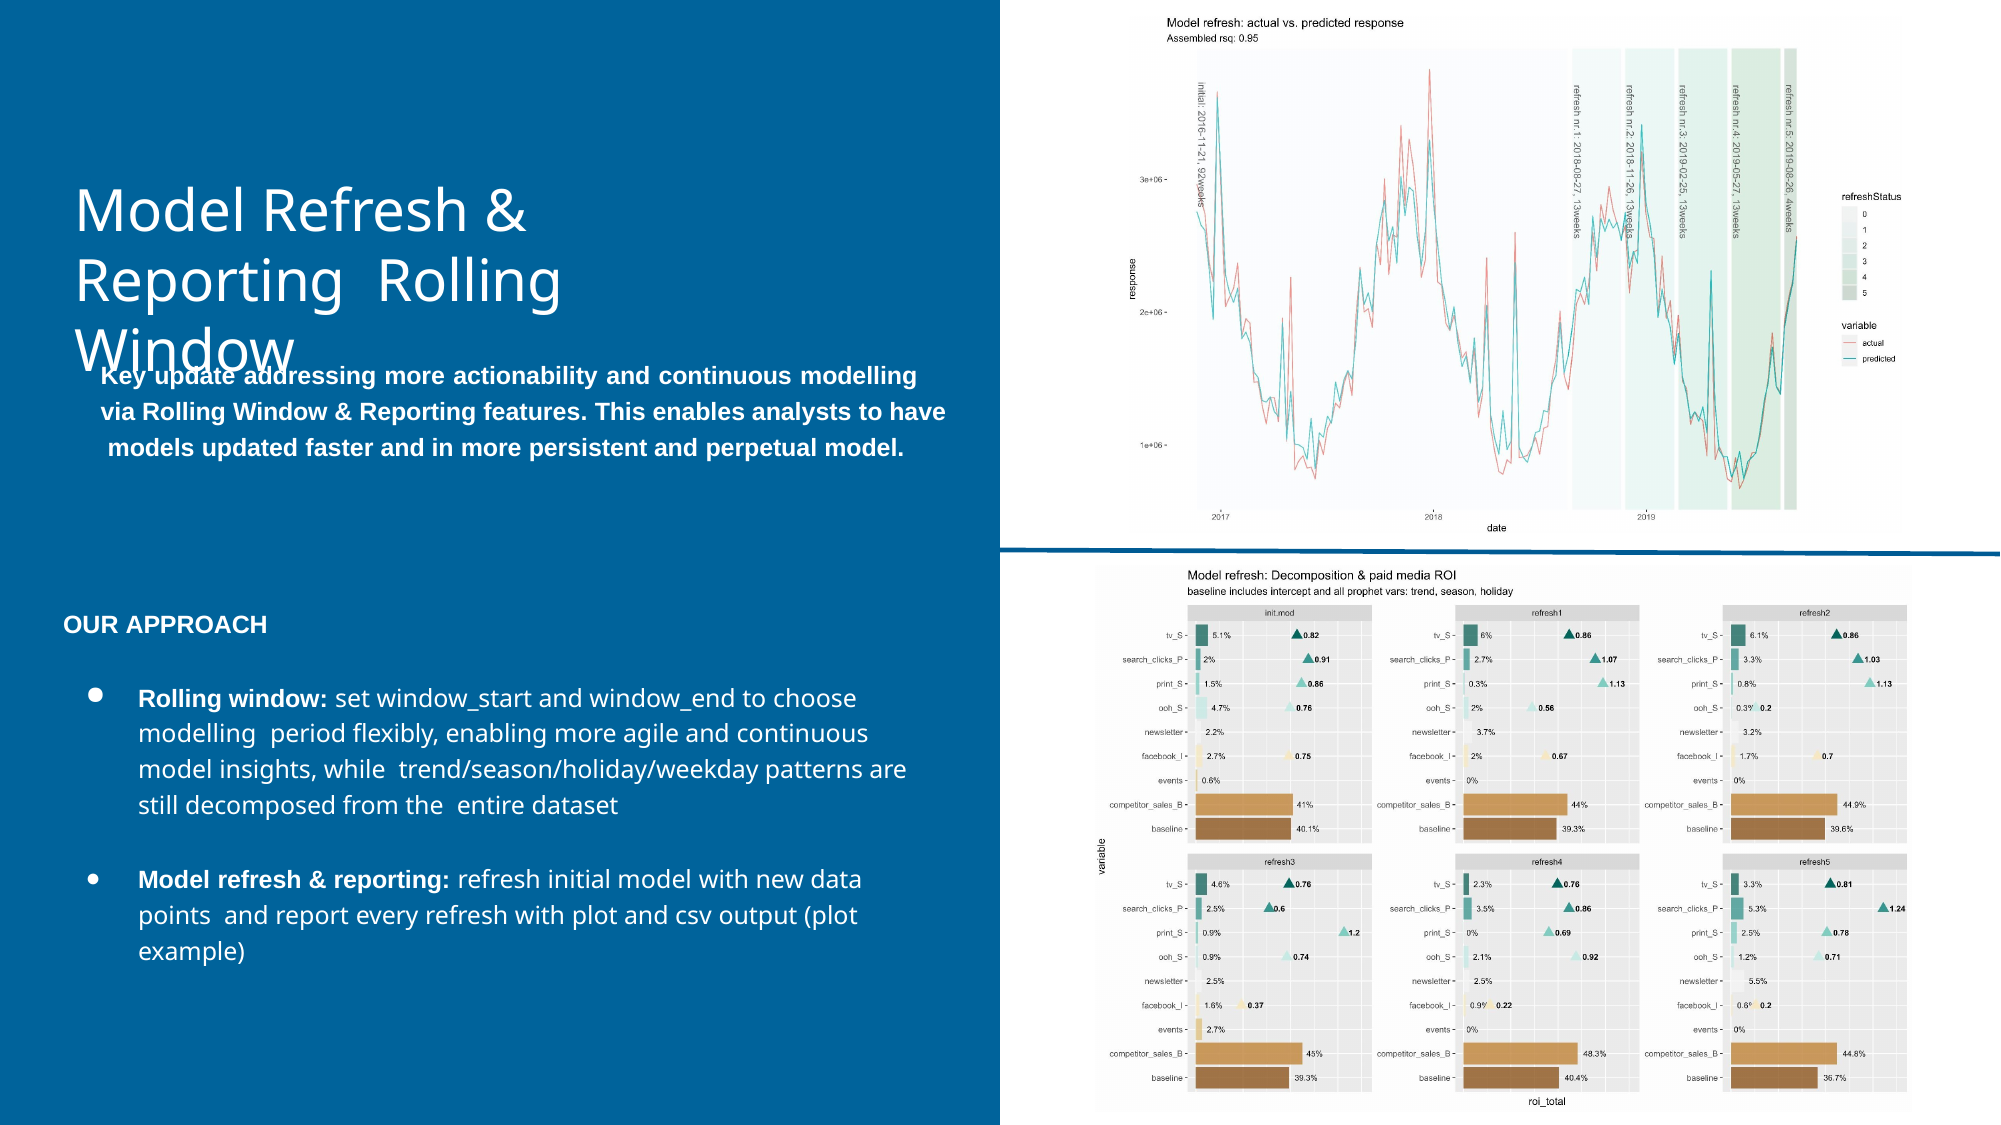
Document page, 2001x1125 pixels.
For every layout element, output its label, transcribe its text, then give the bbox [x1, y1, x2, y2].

text_box OUR APPROACH Rolling window: set window_start and window_end to choose modelling period flexibly, enabling more agile and continuous model insights, while trend/season/holiday/weekday patterns are still decomposed from the entire dataset Model refresh & reporting: refresh initial model with new data points and report every refresh with plot and csv output (plot example) [61, 606, 949, 965]
text_box Key update addressing more actionability and continuous modelling via Rolling Window & Reporting features. This enables analysts to have models updated faster and in more persistent and perpetual model. [98, 351, 952, 462]
picture [1095, 565, 1912, 1112]
title Model Refresh & Reporting Rolling Window [72, 171, 780, 384]
text_box [0, 0, 1000, 1125]
picture [1129, 15, 1903, 534]
